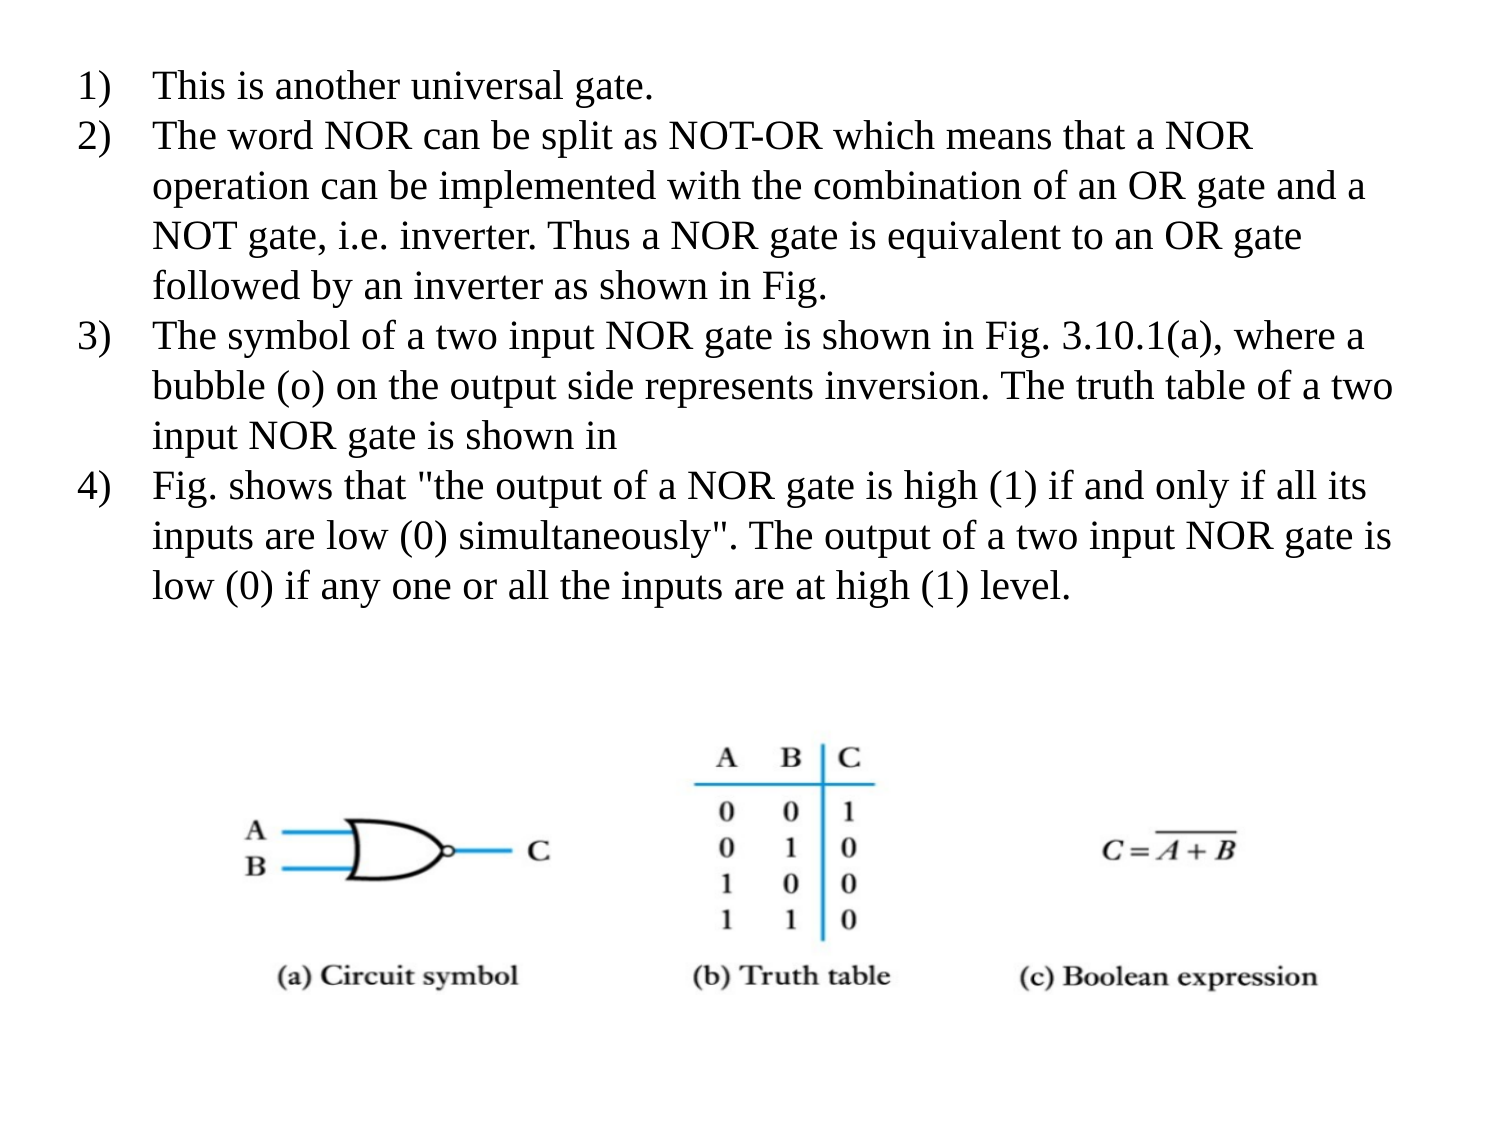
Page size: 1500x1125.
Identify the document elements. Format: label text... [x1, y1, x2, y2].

text_box This is another universal gate. The word NOR can be split as NOT-OR which means that a NOR operation can be implemented with the combination of an OR gate and a NOT gate, i.e. inverter. Thus a NOR gate is equivalent to an OR gate followed by an inverter as shown in Fig. The symbol of a two input NOR gate is shown in Fig. 3.10.1(a), where a bubble (o) on the output side represents inversion. The truth table of a two input NOR gate is shown in Fig. shows that "the output of a NOR gate is high (1) if and only if all its inputs are low (0) simultaneously". The output of a two input NOR gate is low (0) if any one or all the inputs are at high (1) level. [62, 50, 1413, 660]
picture [174, 712, 1338, 1038]
